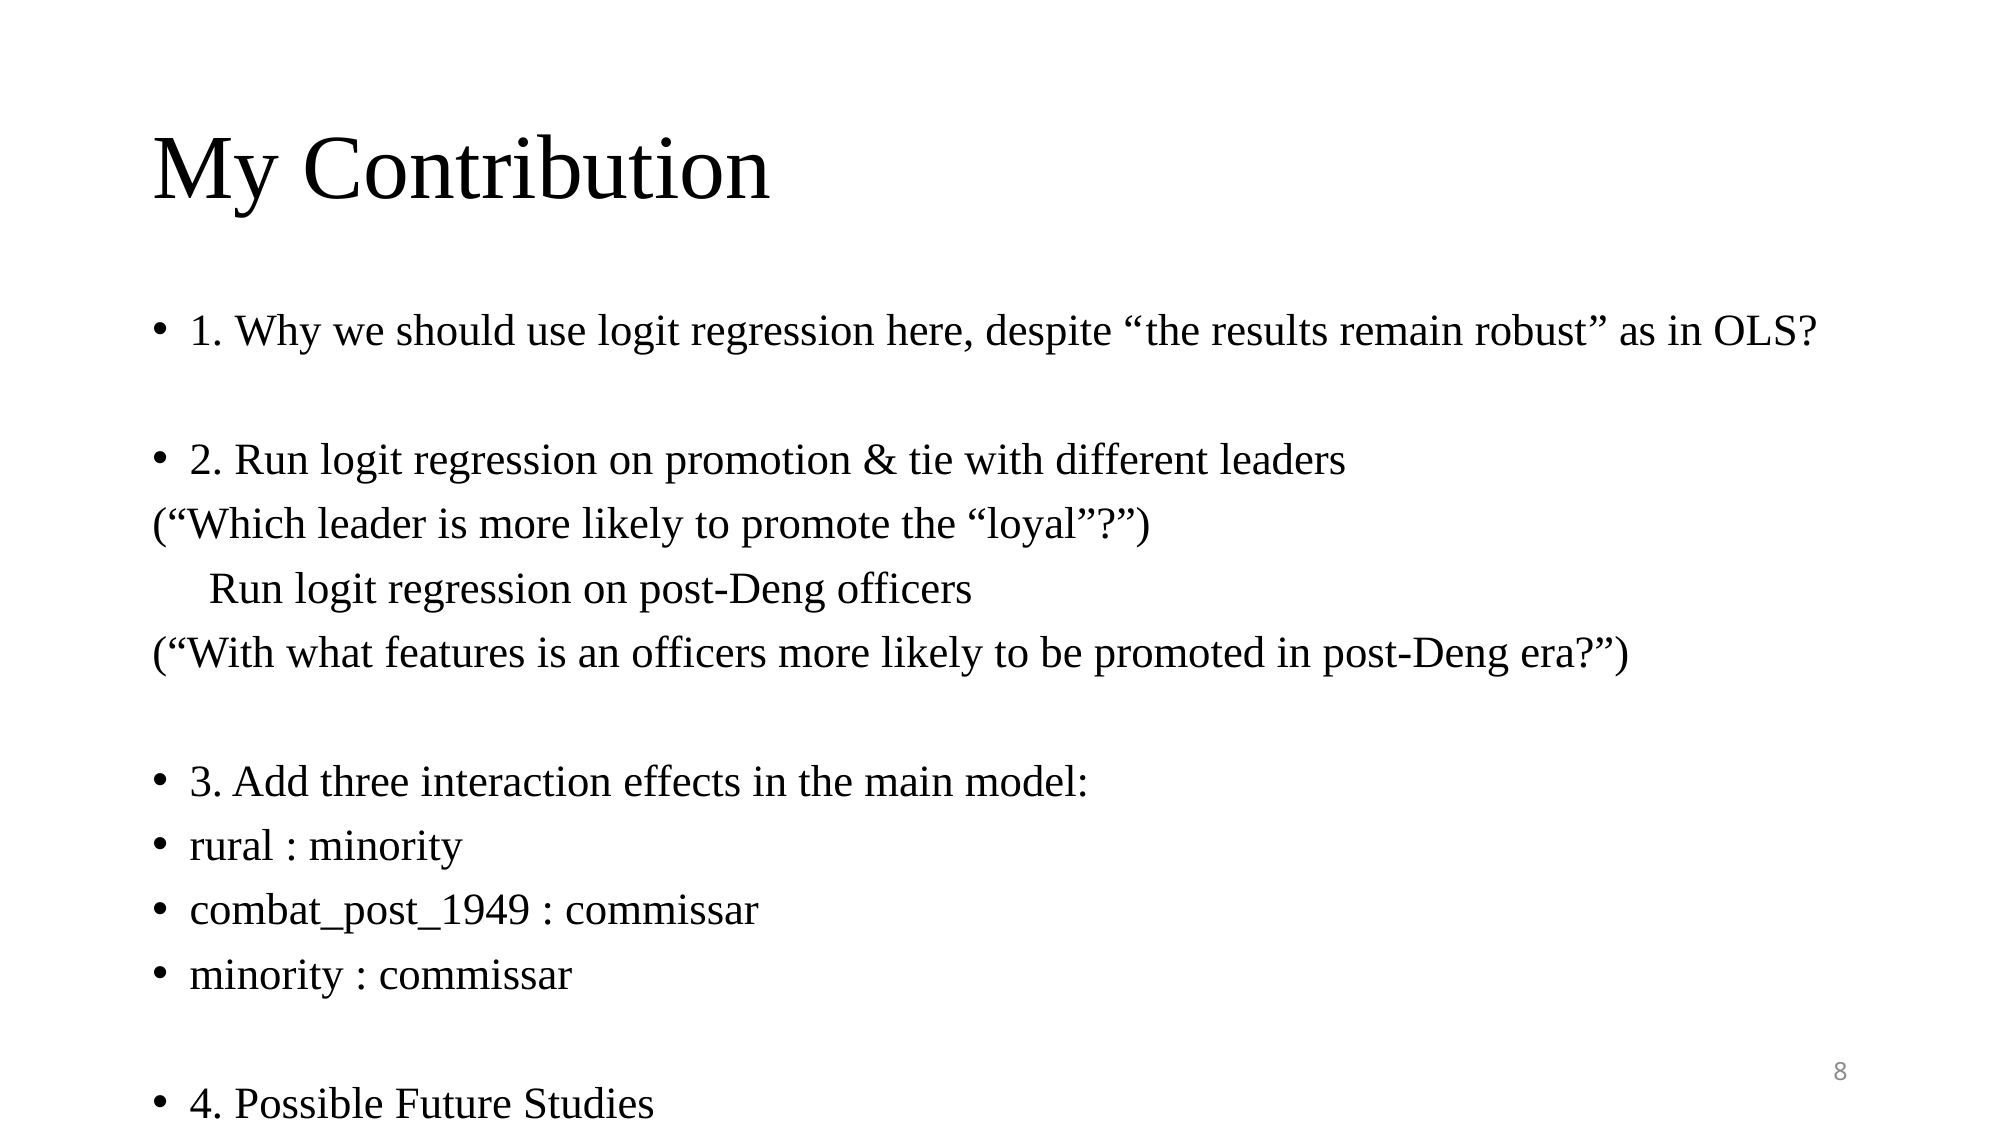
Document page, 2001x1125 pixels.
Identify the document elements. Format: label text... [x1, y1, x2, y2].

slide_number 8 [1412, 1042, 1863, 1103]
list 1. Why we should use logit regression here, despite “the results remain robust” as in OLS? 2. Run logit regression on promotion & tie with different leaders (“Which leader is more likely to promote the “loyal”?”) Run logit regression on post-Deng officers (“With what features is an officers more likely to be promoted in post-Deng era?”) 3. Add three interaction effects in the main model: rural : minority combat_post_1949 : commissar minority : commissar 4. Possible Future Studies [137, 299, 1863, 1125]
title My Contribution [137, 59, 1863, 278]
